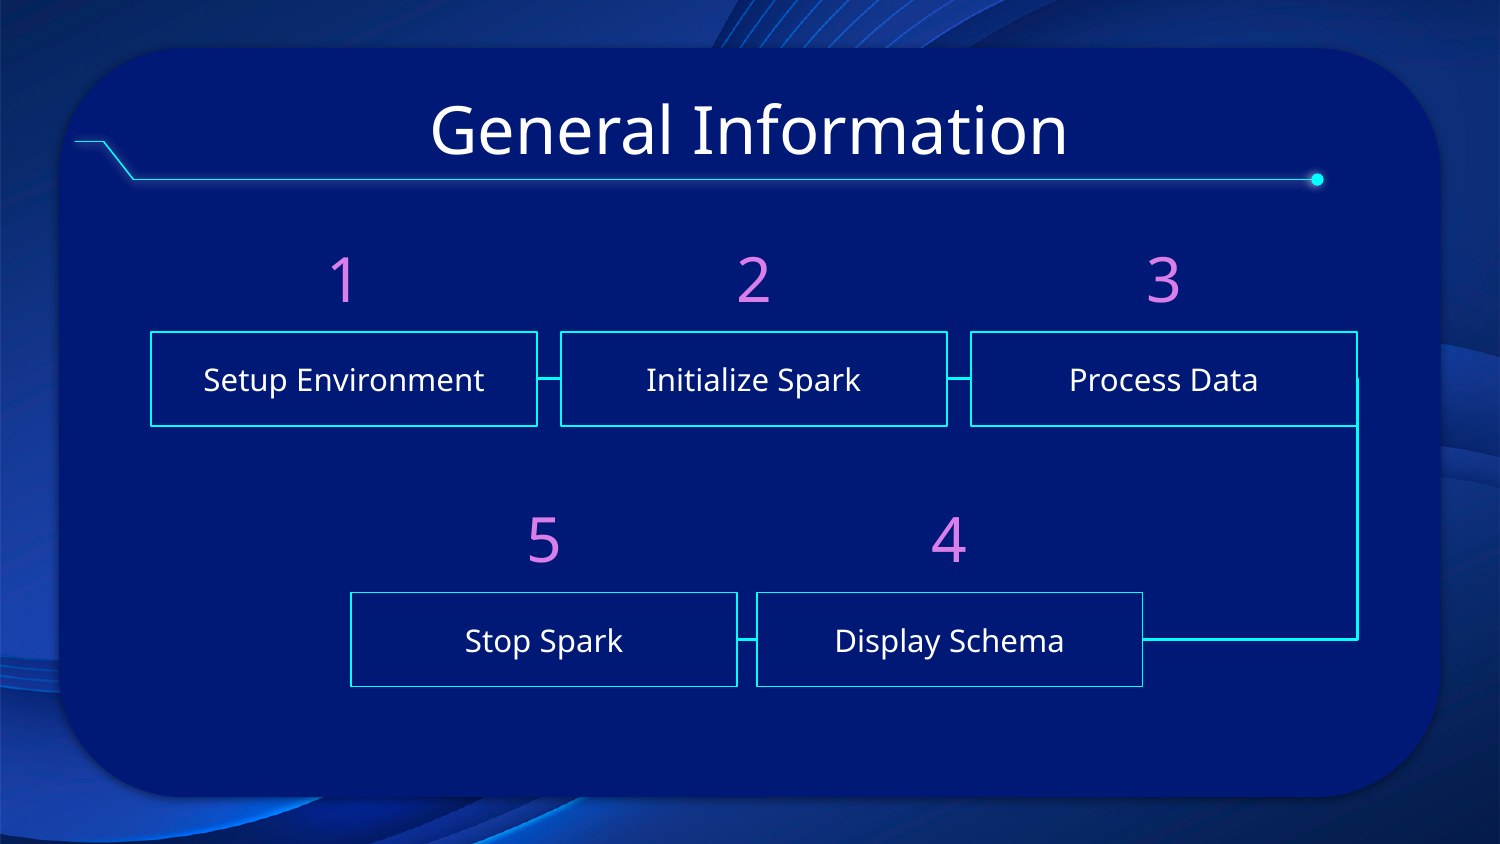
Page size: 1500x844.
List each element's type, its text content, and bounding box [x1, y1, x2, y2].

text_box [74, 141, 1318, 180]
text_box 2 [699, 222, 809, 332]
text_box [1142, 378, 1357, 640]
text_box Display Schema [756, 592, 1143, 687]
picture [0, 0, 1500, 844]
text_box Stop Spark [351, 592, 738, 687]
text_box 4 [895, 483, 1005, 593]
text_box Process Data [970, 331, 1357, 426]
text_box Setup Environment [151, 331, 538, 426]
text_box Initialize Spark [561, 331, 947, 426]
text_box 5 [489, 483, 599, 593]
text_box 1 [289, 222, 399, 332]
text_box 3 [1109, 222, 1219, 332]
title General Information [118, 72, 1382, 167]
